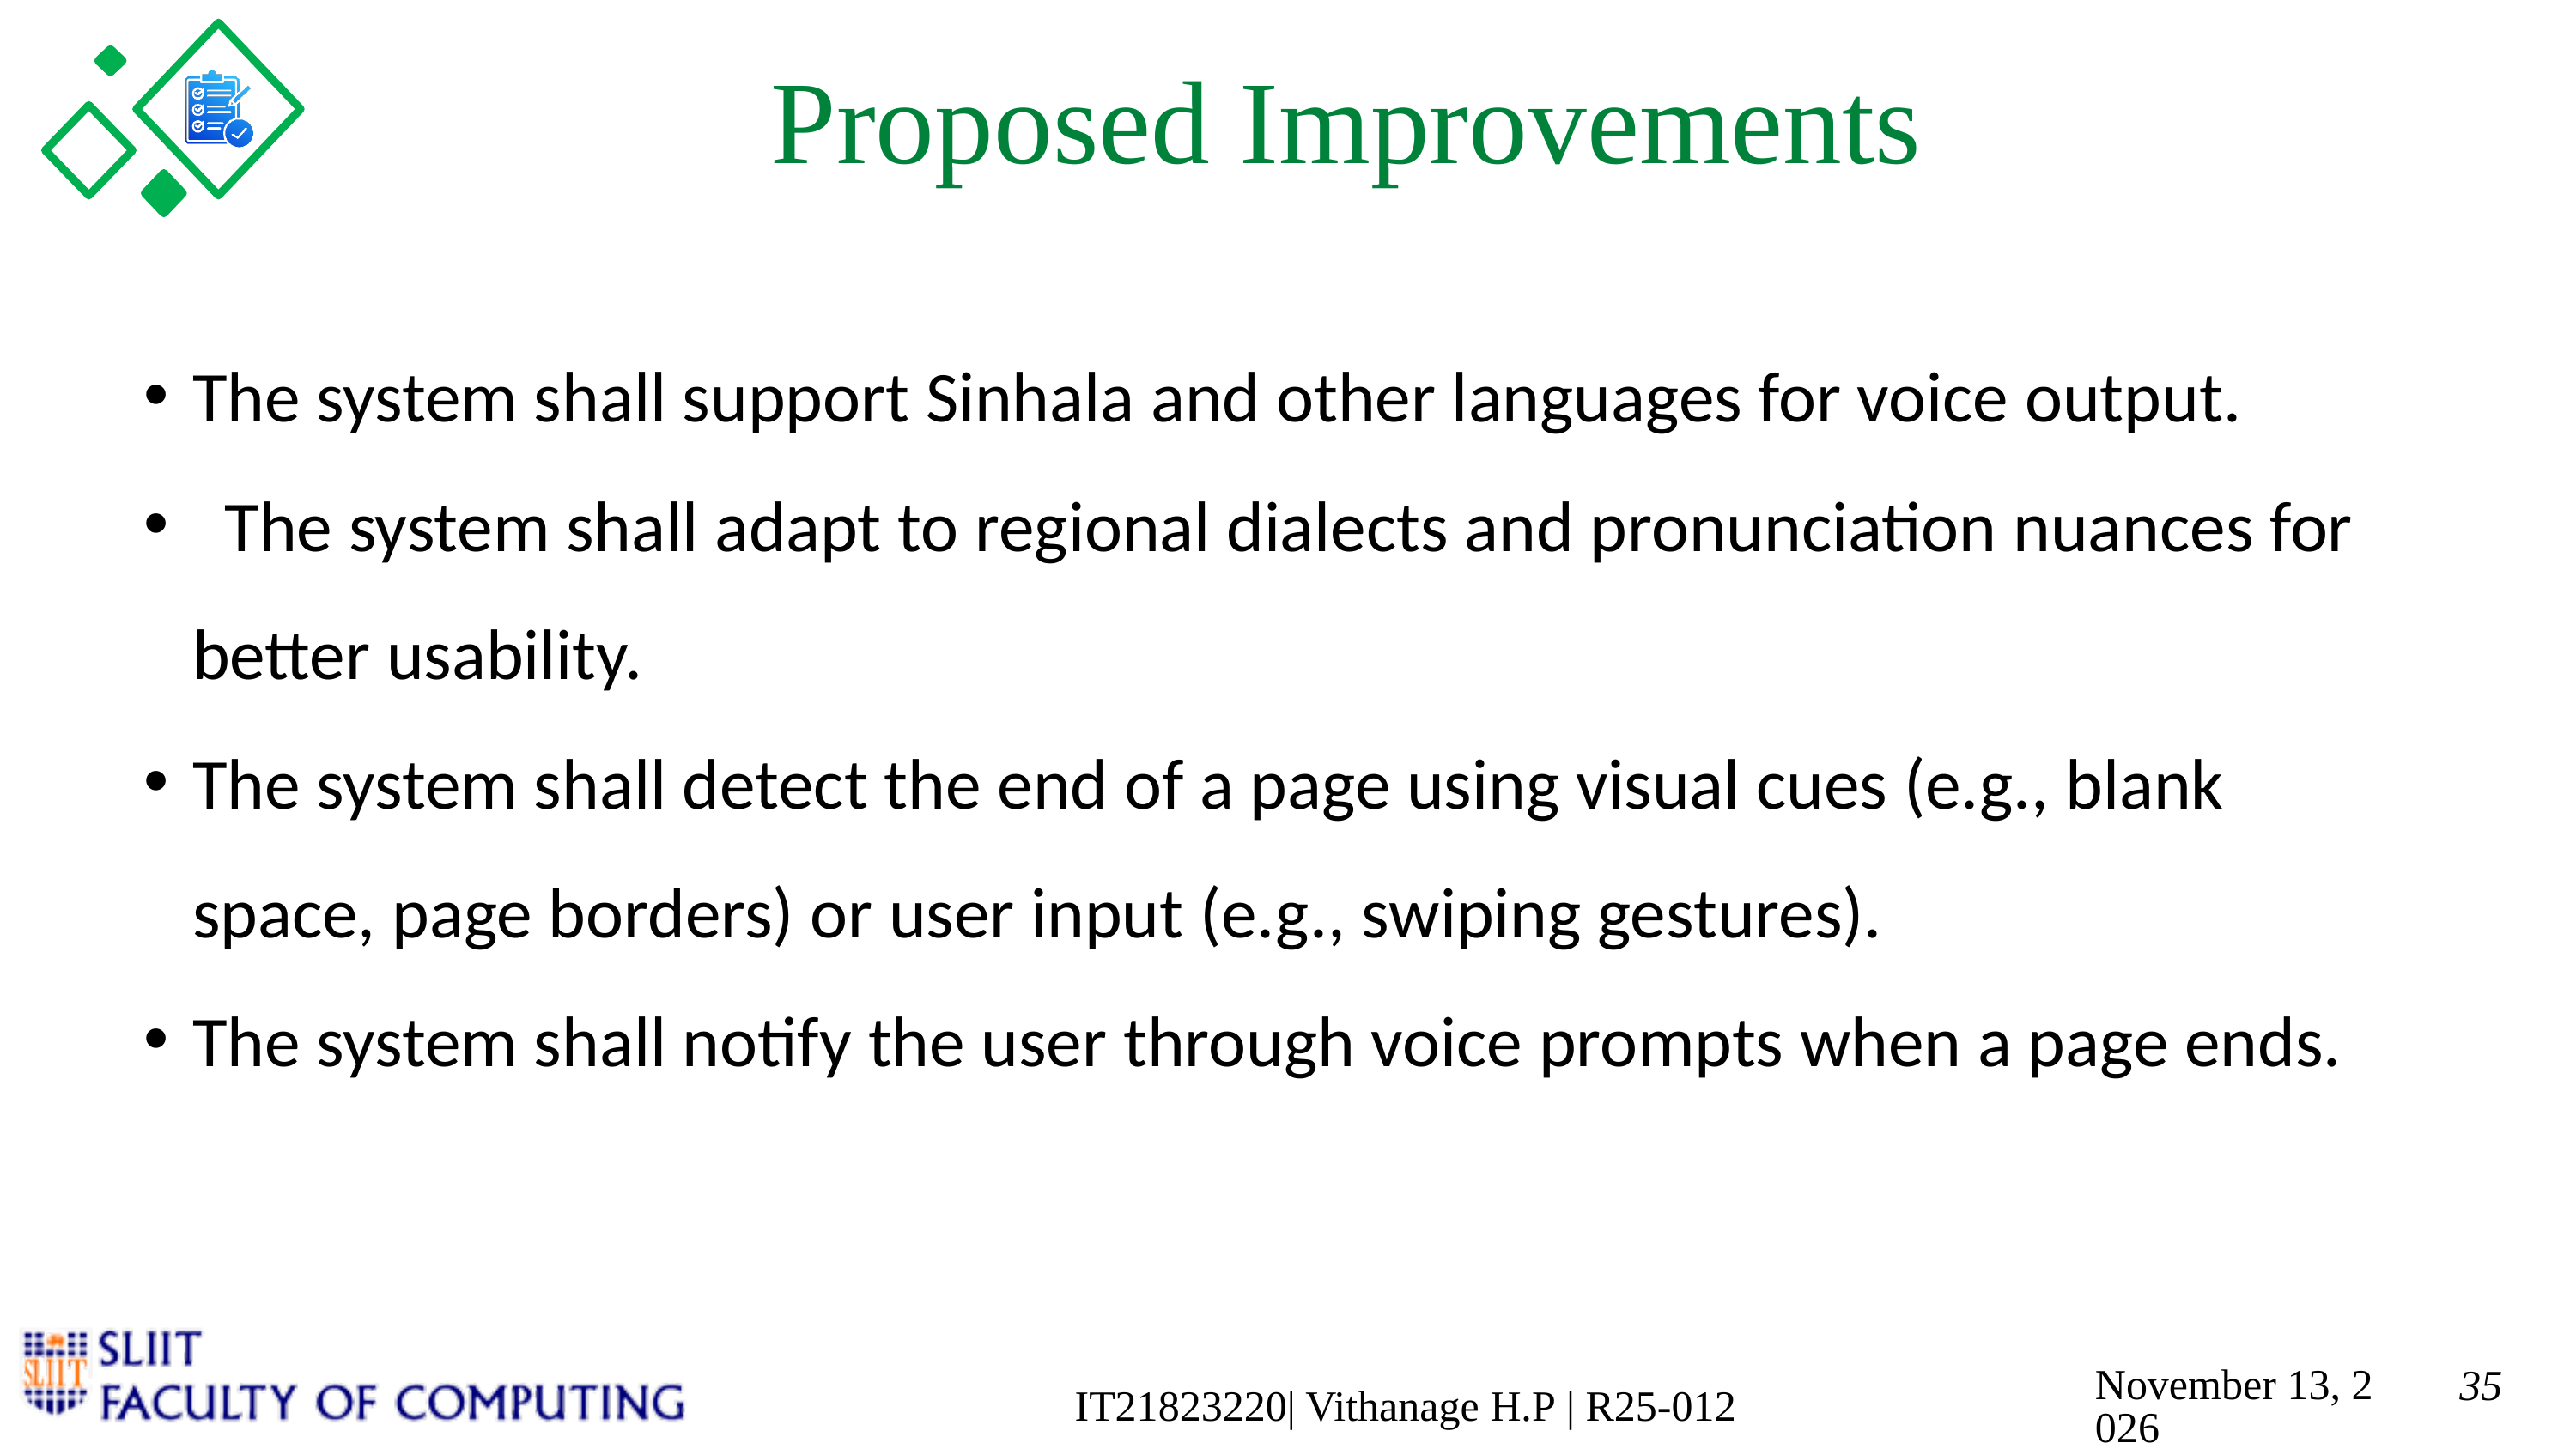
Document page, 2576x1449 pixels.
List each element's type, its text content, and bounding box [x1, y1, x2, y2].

text_box [43, 103, 135, 197]
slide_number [2081, 1345, 2406, 1420]
slide_number 35 [2436, 1352, 2516, 1416]
text_box [96, 47, 125, 74]
list The system shall support Sinhala and other languages for voice output. The system shall adapt to regional dialects and pronunciation nuances for better usability. The system shall detect the end of a page using visual cues (e.g., blank space, page borders) or user input (e.g., swiping gestures). The system shall notify the user through voice prompts when a page ends. [131, 300, 2436, 1300]
picture [177, 67, 260, 150]
title Proposed Improvements [301, 36, 2391, 197]
text_box [179, 156, 258, 197]
text_box [143, 171, 185, 215]
picture [2, 1298, 744, 1449]
text_box IT21823220| Vithanage H.P | R25-012​ [1061, 1371, 1771, 1436]
text_box [135, 21, 302, 151]
